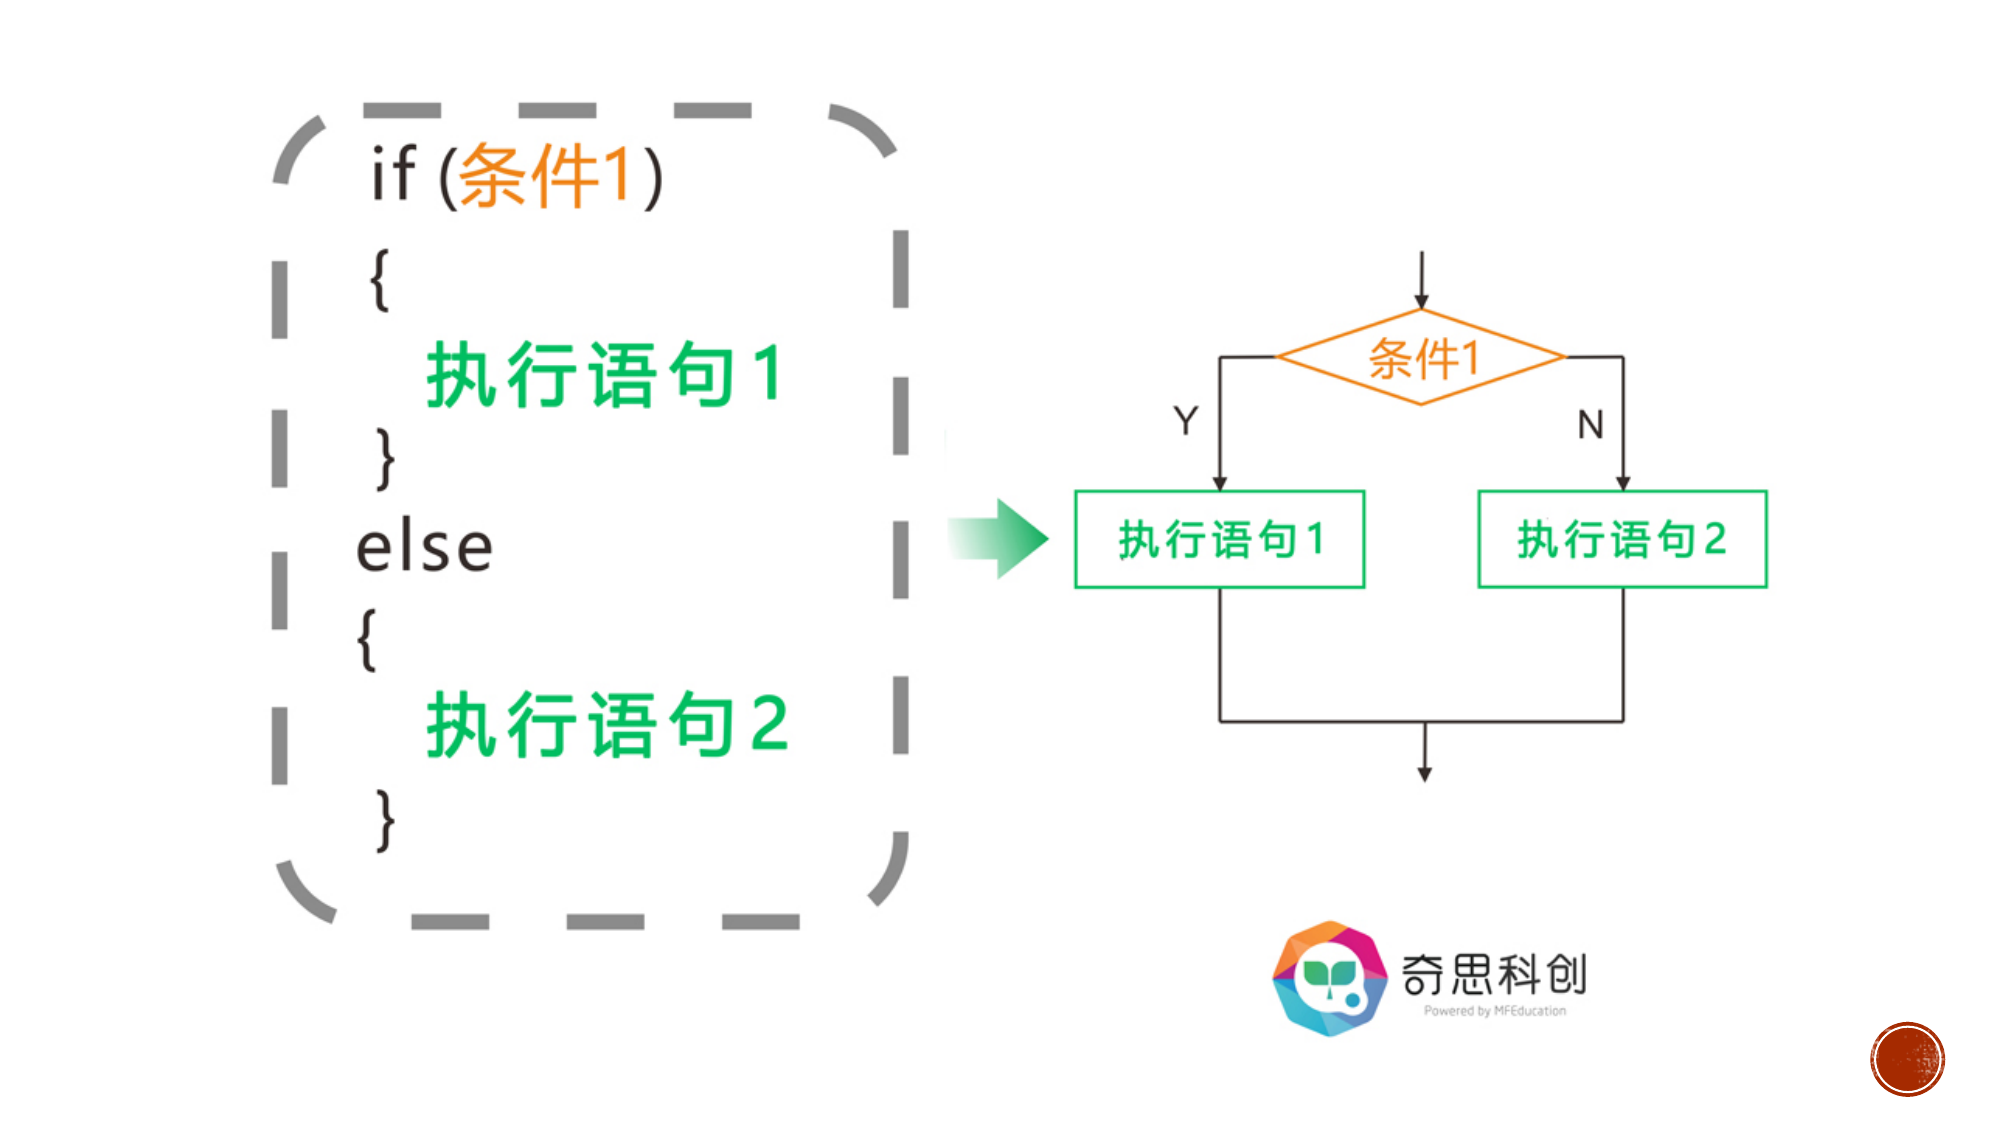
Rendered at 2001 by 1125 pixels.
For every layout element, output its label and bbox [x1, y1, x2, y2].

list [230, 5, 1772, 1121]
